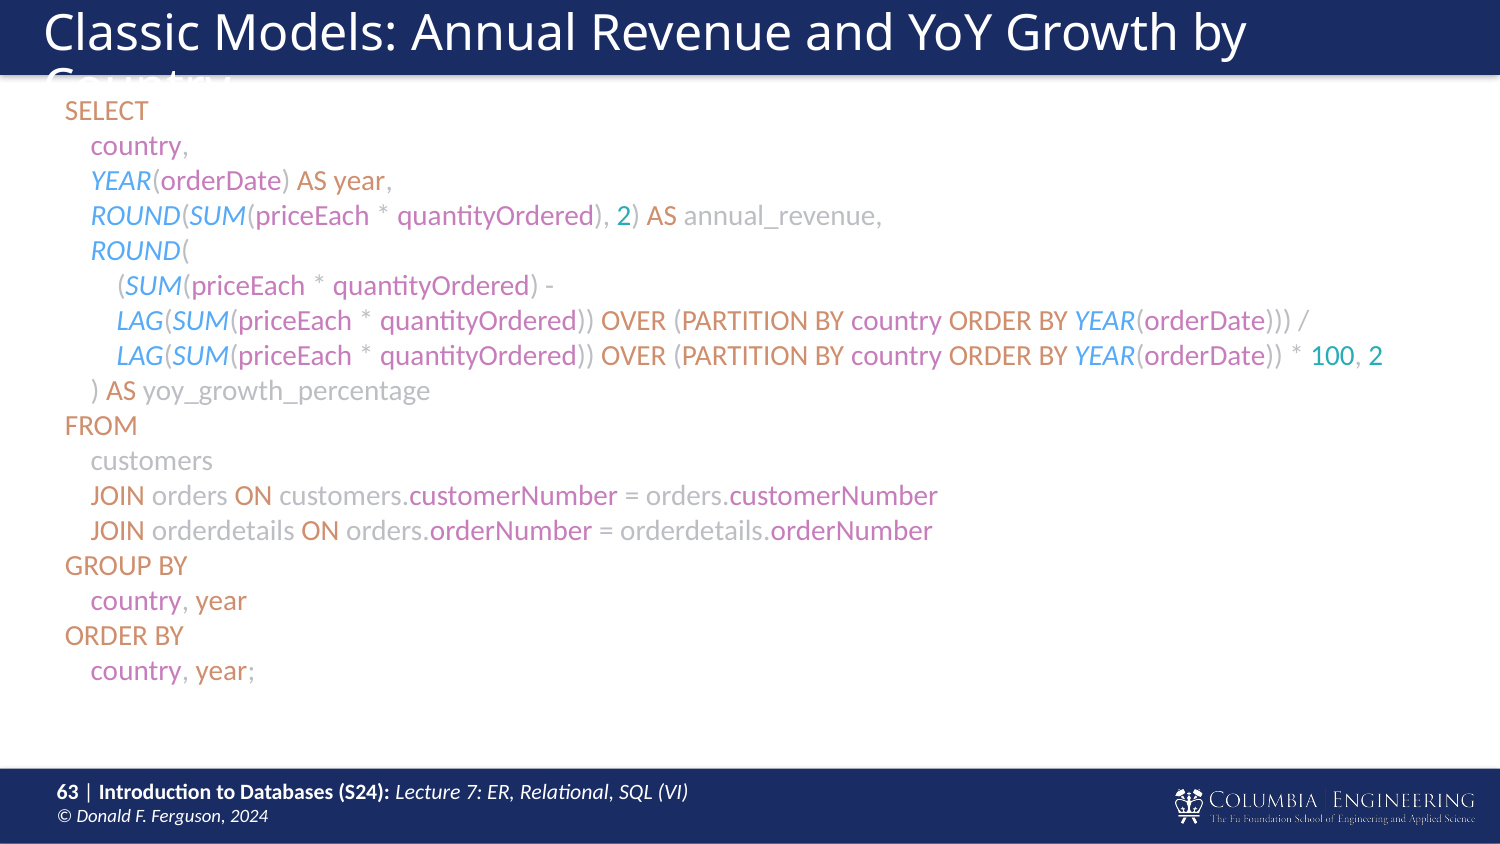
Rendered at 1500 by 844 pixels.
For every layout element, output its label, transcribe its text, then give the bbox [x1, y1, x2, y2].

text_box SELECT country, YEAR(orderDate) AS year, ROUND(SUM(priceEach * quantityOrdered), 2) AS annual_revenue, ROUND( (SUM(priceEach * quantityOrdered) - LAG(SUM(priceEach * quantityOrdered)) OVER (PARTITION BY country ORDER BY YEAR(orderDate))) / LAG(SUM(priceEach * quantityOrdered)) OVER (PARTITION BY country ORDER BY YEAR(orderDate)) * 100, 2 ) AS yoy_growth_percentage FROM customers JOIN orders ON customers.customerNumber = orders.customerNumber JOIN orderdetails ON orders.orderNumber = orderdetails.orderNumber GROUP BY country, year ORDER BY country, year; [49, 84, 1460, 694]
title Classic Models: Annual Revenue and YoY Growth by Country [28, 0, 1450, 73]
